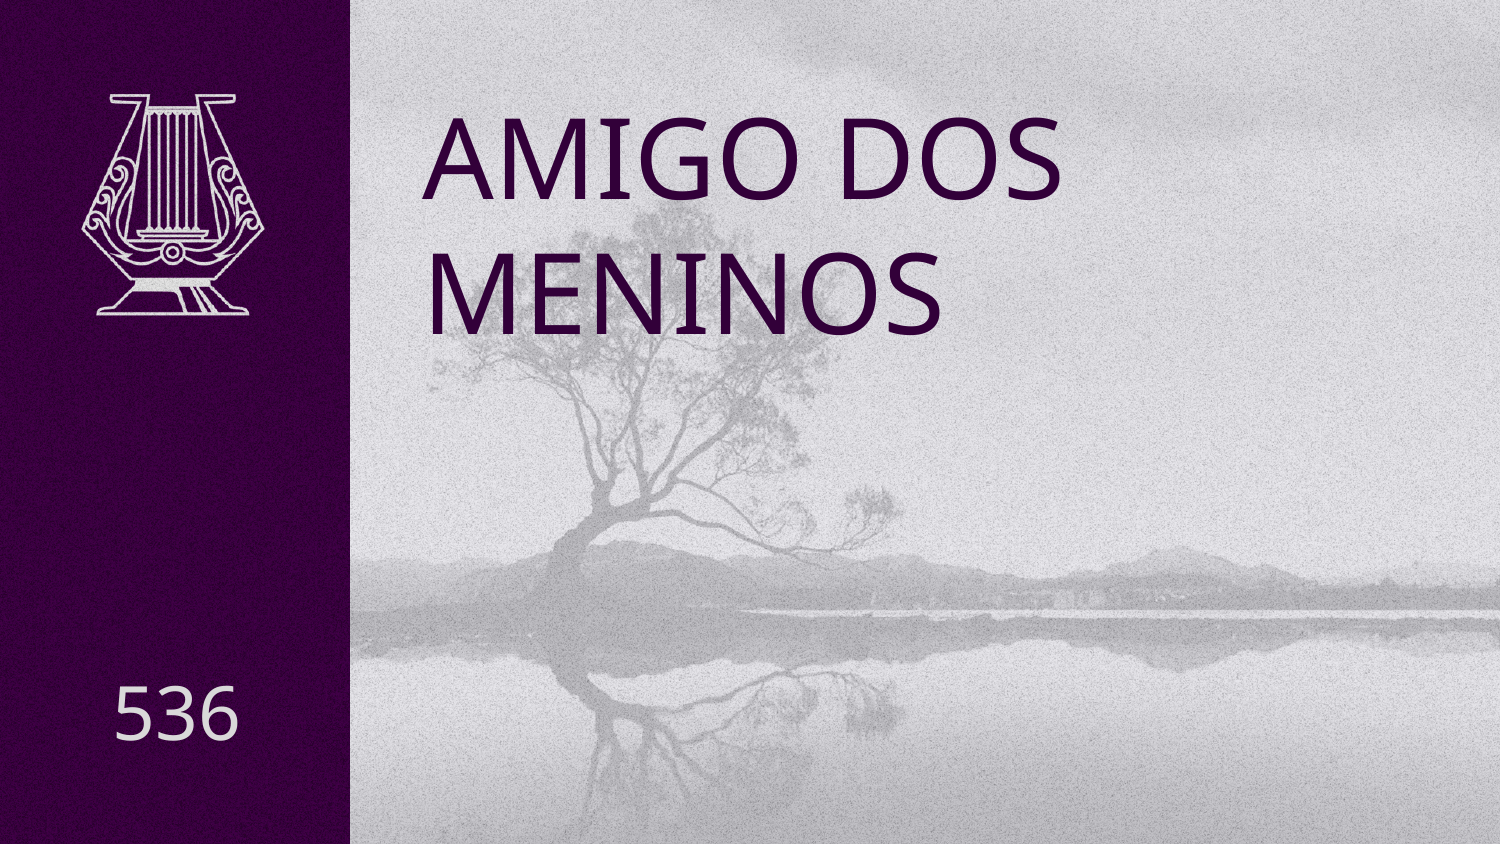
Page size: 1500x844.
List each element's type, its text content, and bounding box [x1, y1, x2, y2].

title AMIGO DOS MENINOS [407, 79, 1447, 777]
list 536 [76, 658, 278, 765]
picture [0, 0, 1500, 844]
